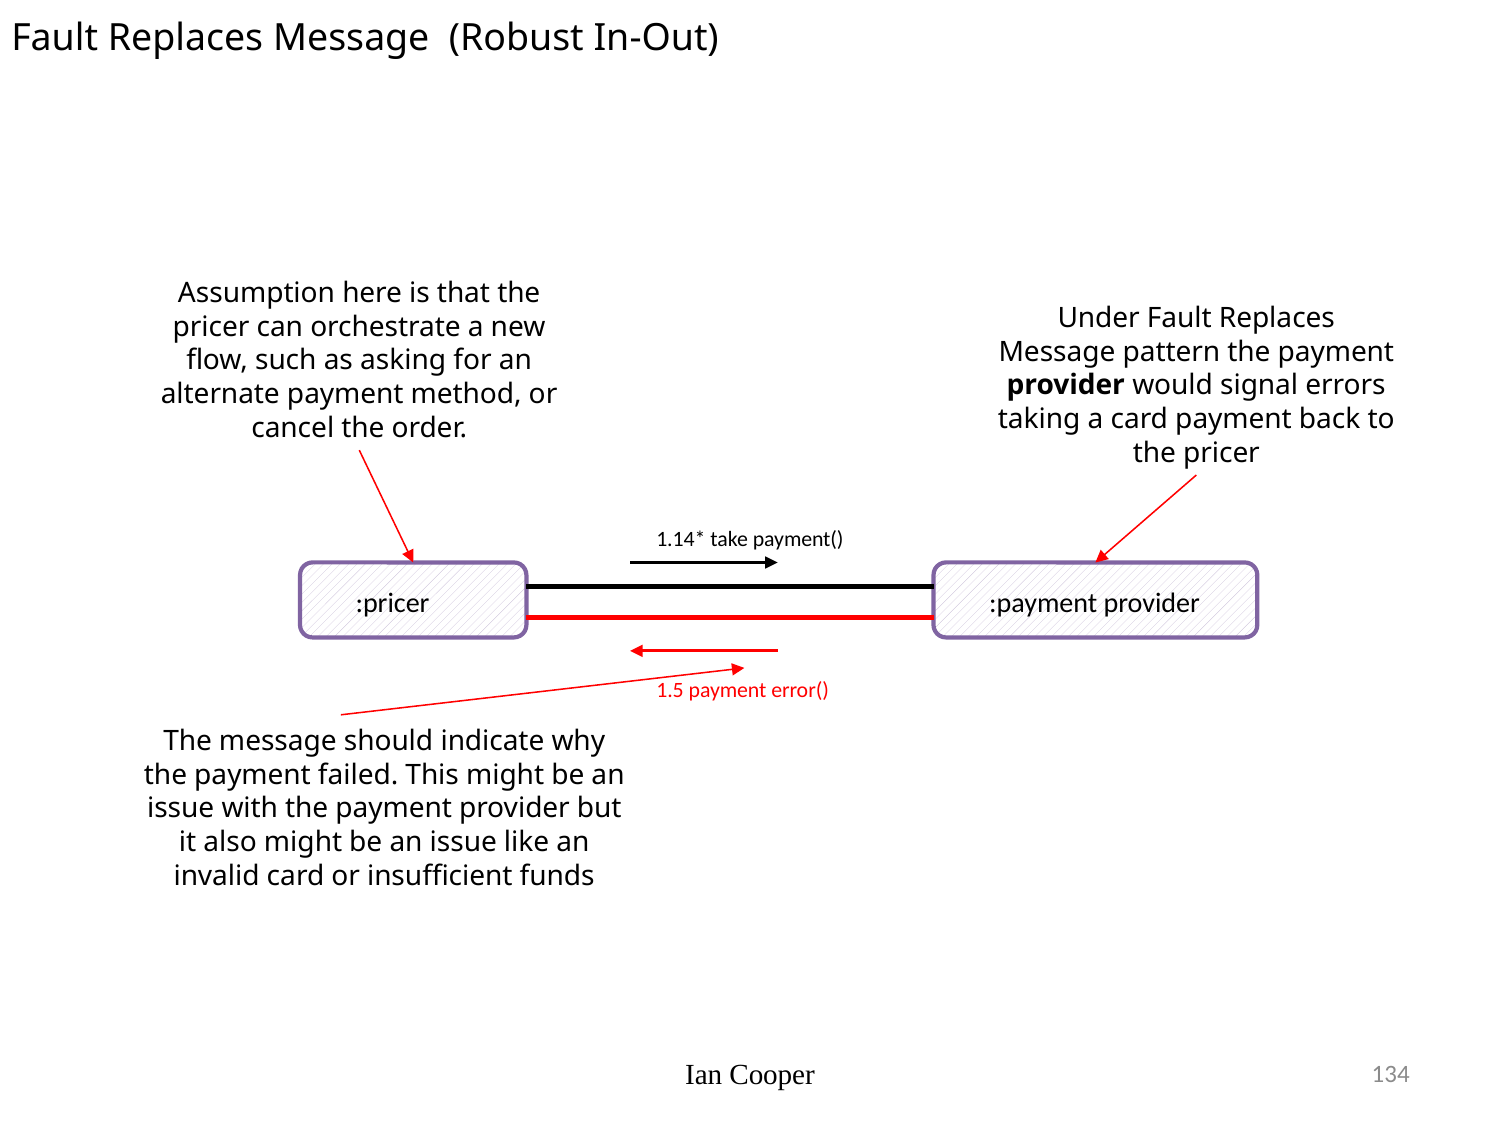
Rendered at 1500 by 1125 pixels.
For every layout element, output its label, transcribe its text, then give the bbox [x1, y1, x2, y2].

text_box [297, 560, 529, 640]
footer Ian Cooper [512, 1042, 988, 1103]
text_box 1.5 payment error() [745, 667, 848, 709]
text_box 1.14* take payment() [641, 516, 882, 558]
text_box :payment provider [974, 577, 1225, 626]
text_box Under Fault Replaces Message pattern the payment provider would signal errors taking a card payment back to the pricer [982, 291, 1410, 476]
text_box :pricer [340, 577, 486, 626]
slide_number 134 [1074, 1042, 1425, 1103]
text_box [359, 452, 414, 563]
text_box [1095, 477, 1197, 563]
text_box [340, 667, 745, 716]
text_box The message should indicate why the payment failed. This might be an issue with the payment provider but it also might be an issue like an invalid card or insufficient funds [127, 714, 642, 899]
text_box [931, 560, 1260, 640]
text_box Assumption here is that the pricer can orchestrate a new flow, such as asking for an alternate payment method, or cancel the order. [145, 266, 573, 451]
text_box Fault Replaces Message (Robust In-Out) [0, 1, 1500, 69]
